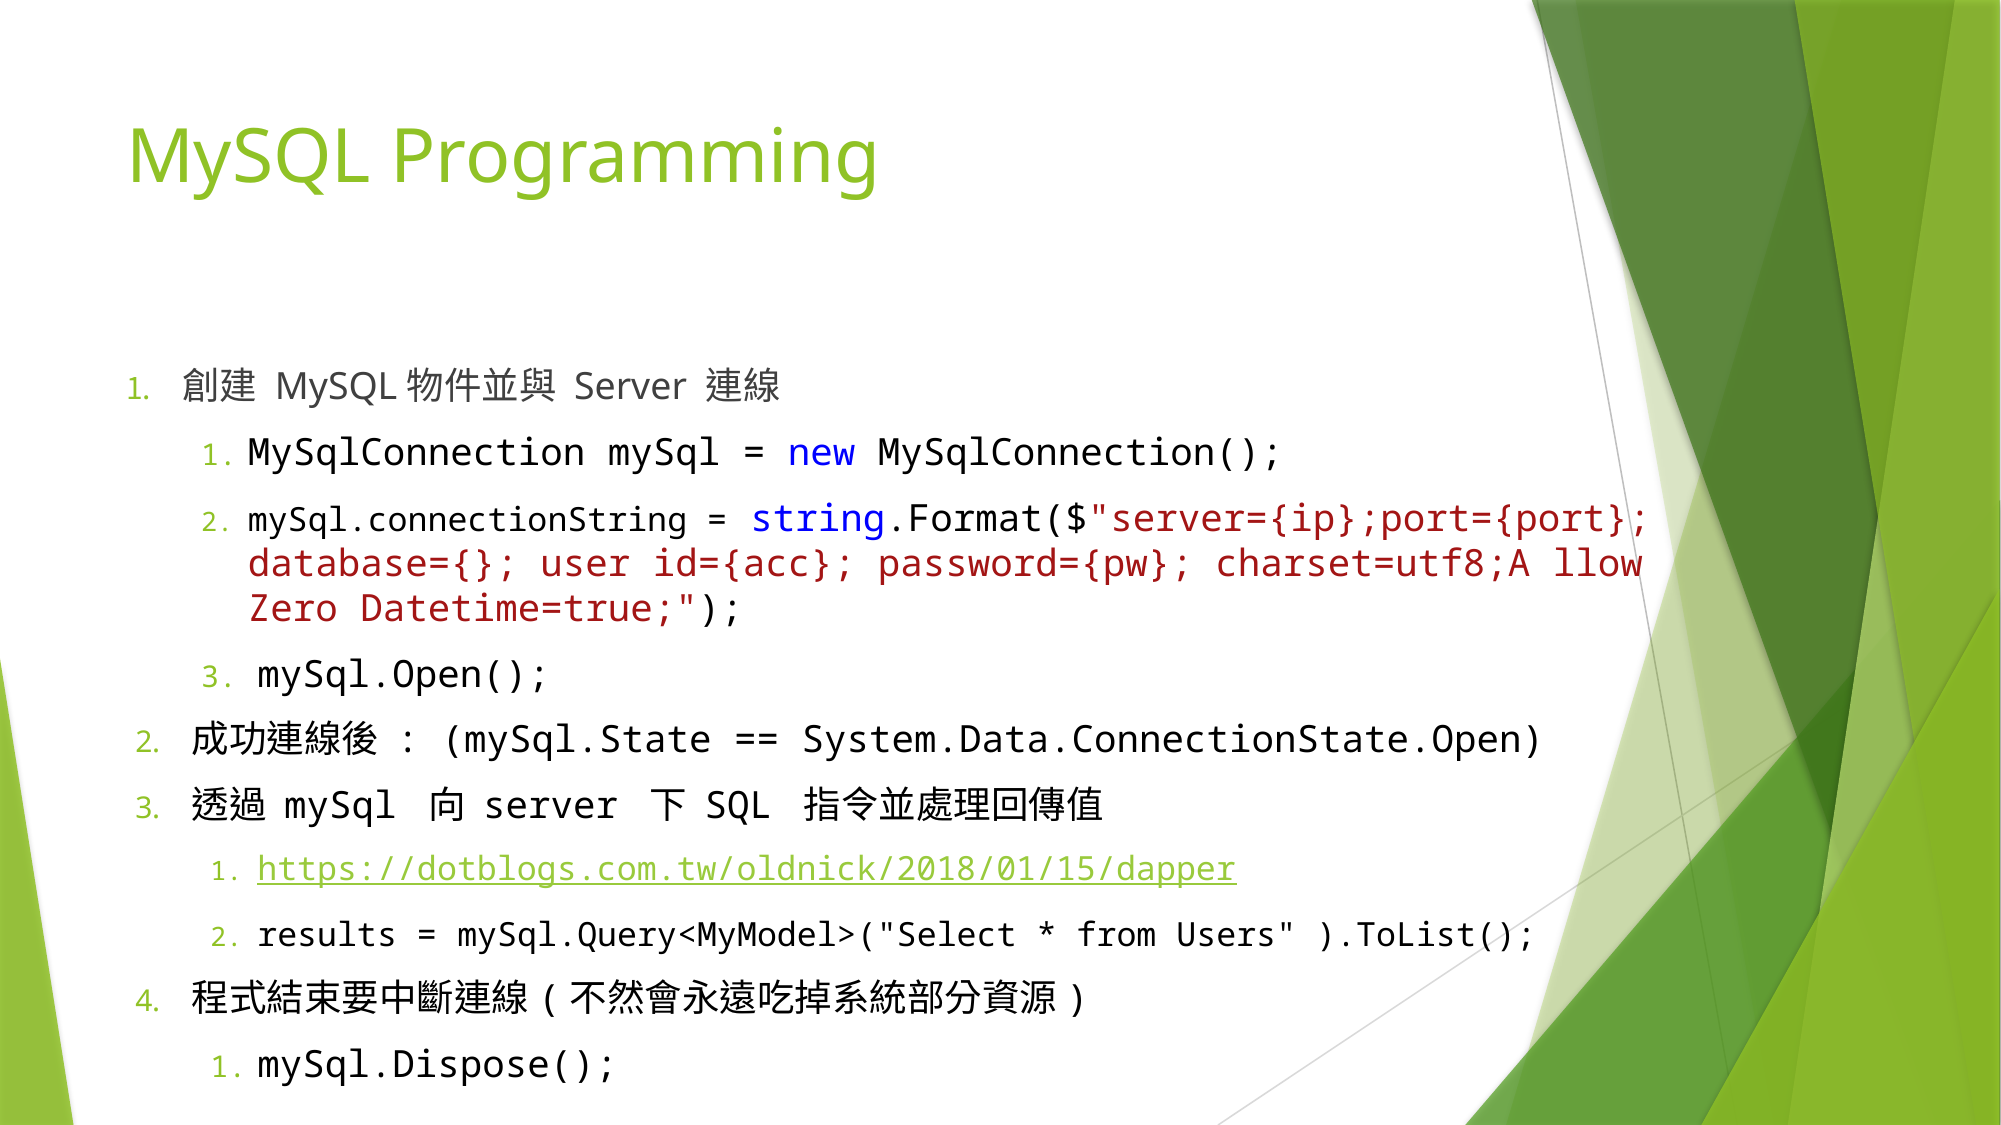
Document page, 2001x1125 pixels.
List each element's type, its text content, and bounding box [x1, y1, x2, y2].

list 創建 MySQL物件並與 Server 連線 MySqlConnection mySql = new MySqlConnection(); mySql.connectionString = string.Format($"server={ip};port={port}; database={}; user id={acc}; password={pw}; charset=utf8;A llow Zero Datetime=true;"); mySql.Open(); 成功連線後 : (mySql.State == System.Data.ConnectionState.Open) 透過 mySql 向 server 下 SQL 指令並處理回傳值 https://dotblogs.com.tw/oldnick/2018/01/15/dapper results = mySql.Query<MyModel>("Select * from Users" ).ToList(); 程式結束要中斷連線(不然會永遠吃掉系統部分資源) mySql.Dispose(); [111, 354, 1742, 1100]
title MySQL Programming [111, 99, 1522, 317]
